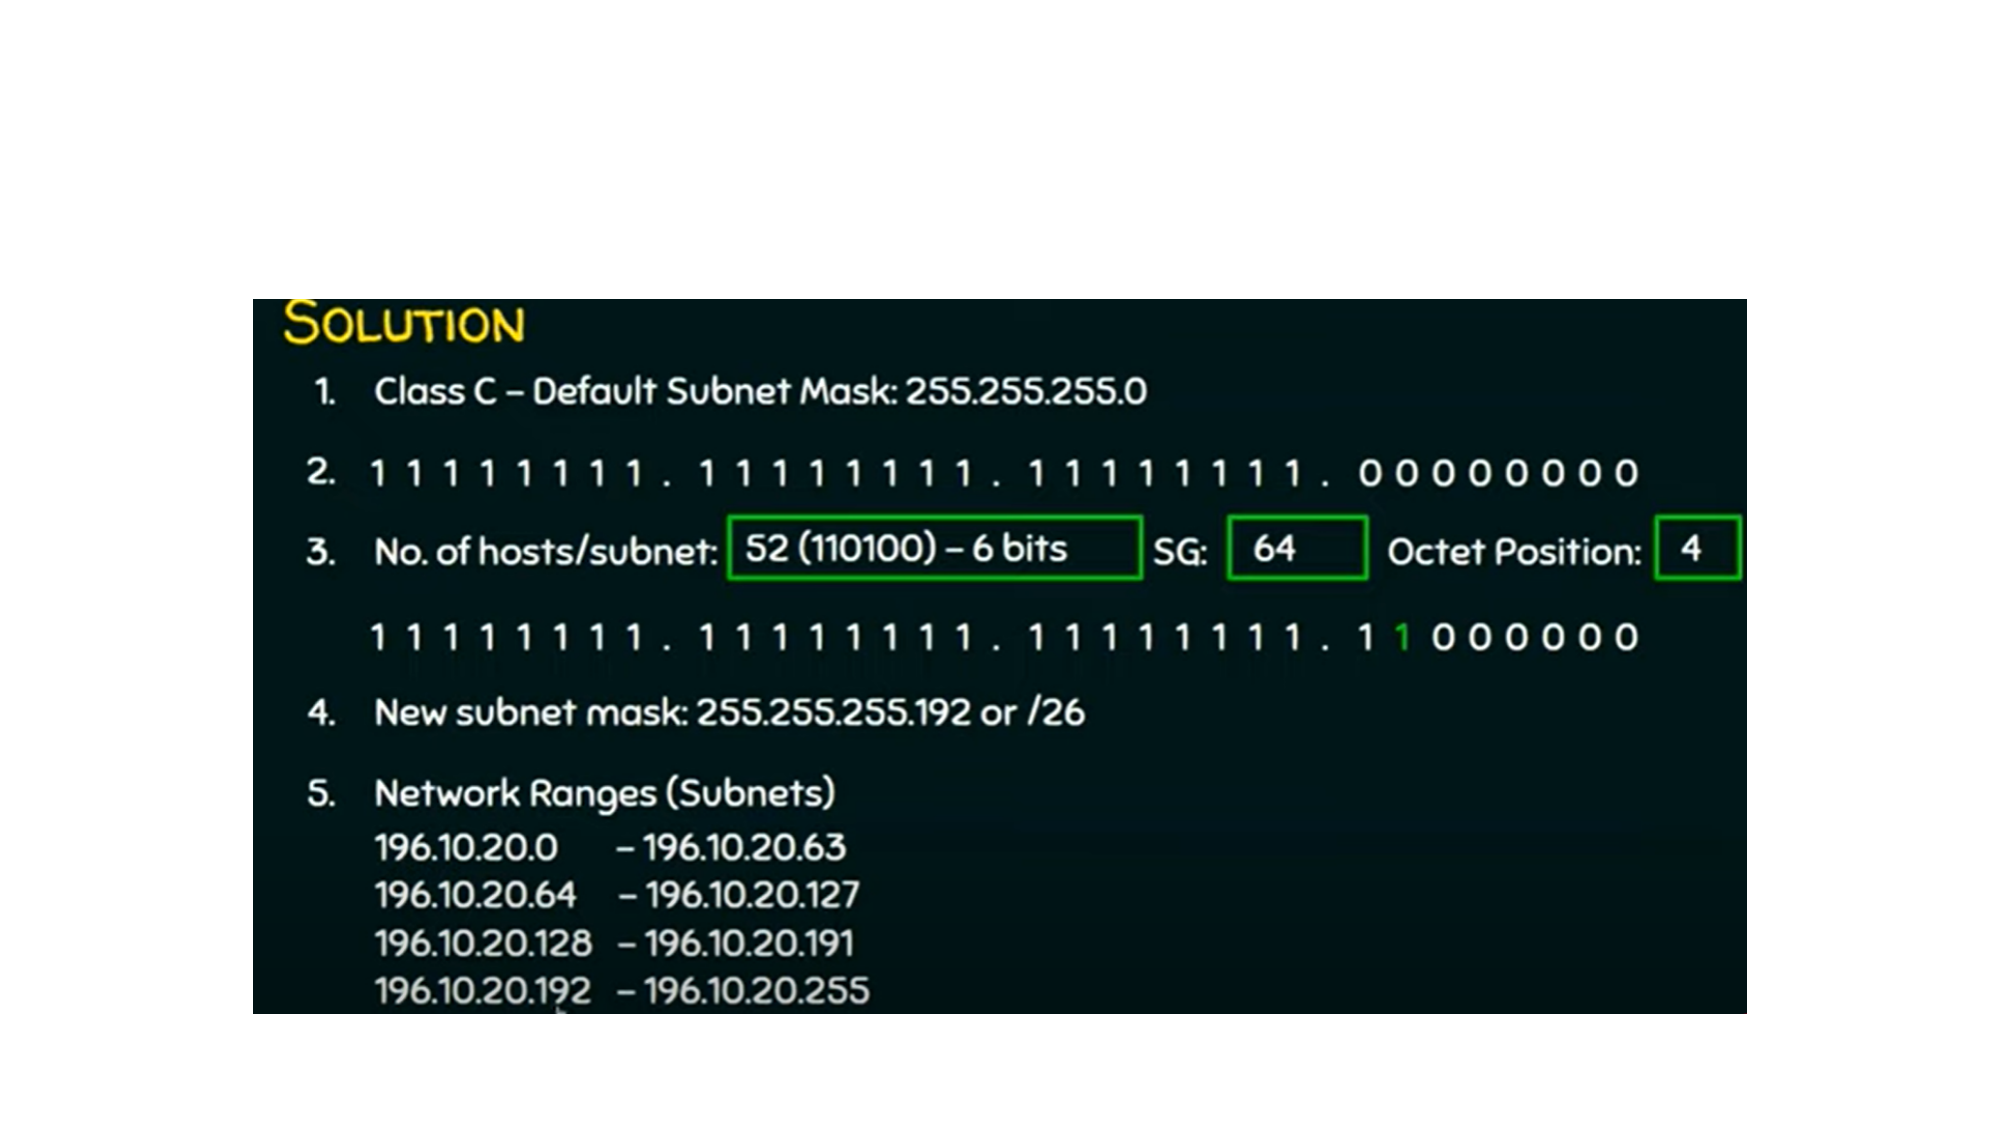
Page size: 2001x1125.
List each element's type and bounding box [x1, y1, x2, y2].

list [252, 299, 1748, 1014]
